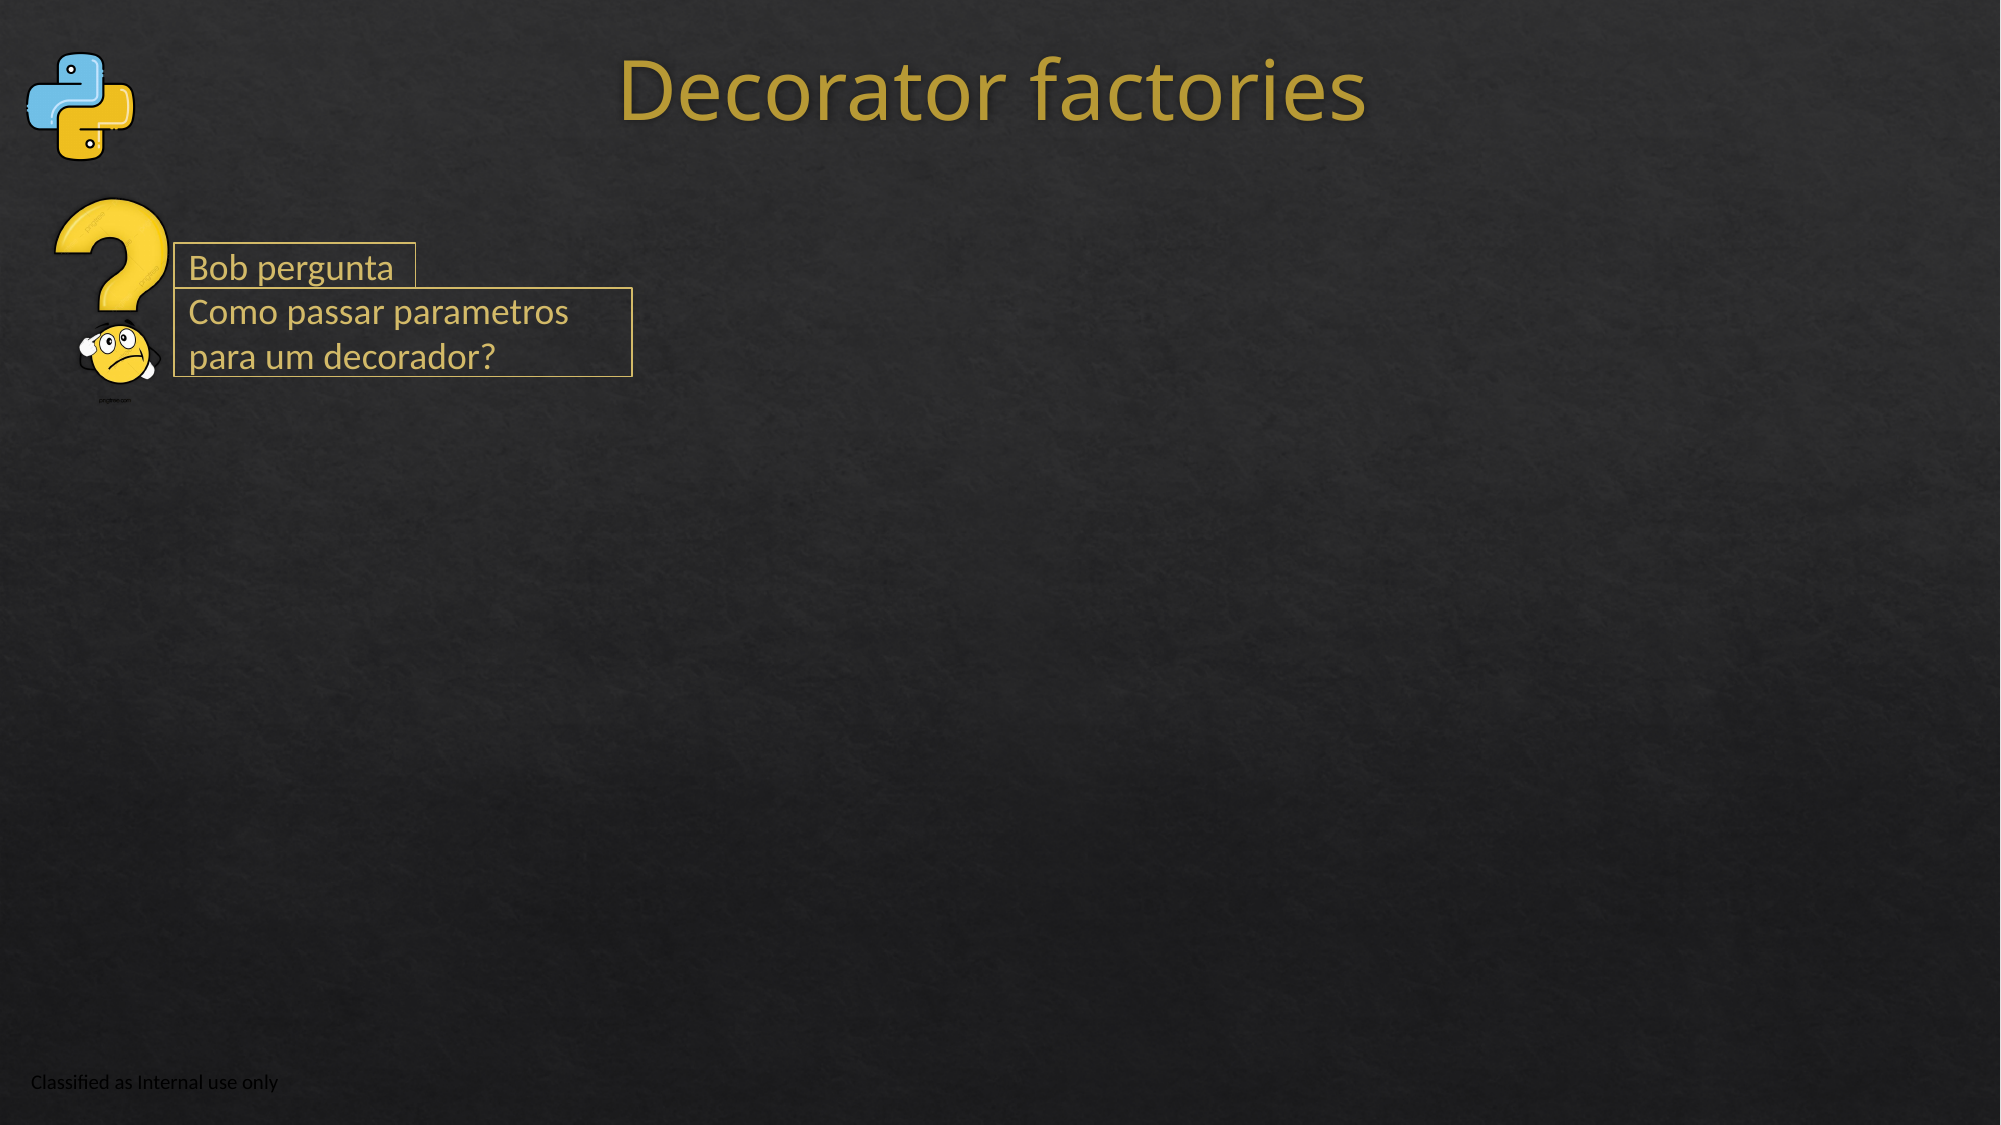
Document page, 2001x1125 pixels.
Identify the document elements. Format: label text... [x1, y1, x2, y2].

picture [24, 50, 136, 162]
title Decorator factories [75, 7, 1910, 168]
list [0, 180, 231, 412]
text_box Bob pergunta [239, 243, 416, 288]
text_box Como passar parametros para um decorador? [239, 288, 632, 377]
